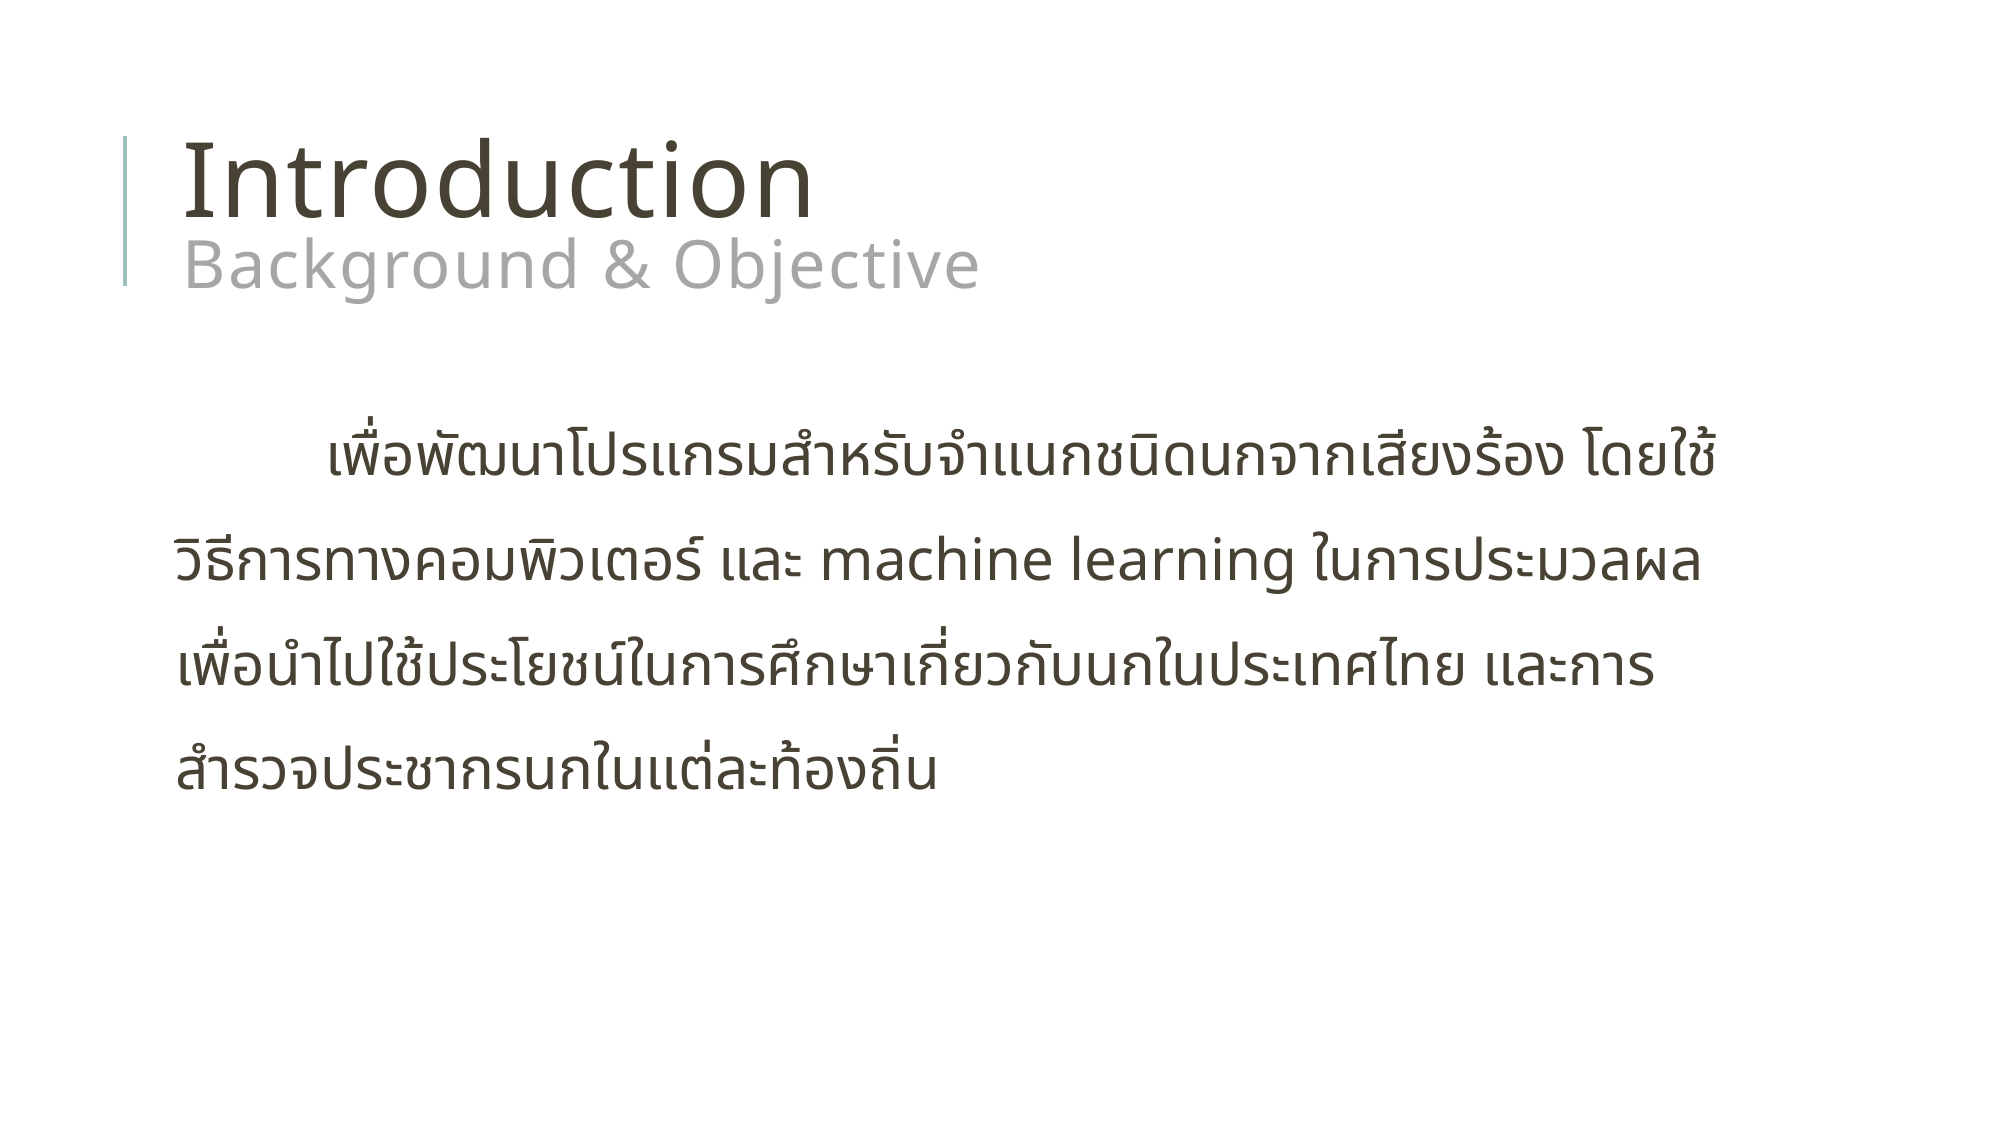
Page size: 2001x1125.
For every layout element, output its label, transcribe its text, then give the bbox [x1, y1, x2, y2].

title Introduction Background & Objective [168, 96, 1763, 342]
list เพื่อพัฒนาโปรแกรมสำหรับจำแนกชนิดนกจากเสียงร้อง โดยใช้วิธีการทางคอมพิวเตอร์ และ machine learning ในการประมวลผล เพื่อนำไปใช้ประโยชน์ในการศึกษาเกี่ยวกับนกในประเทศไทย และการสำรวจประชากรนกในแต่ละท้องถิ่น [168, 375, 1763, 1035]
